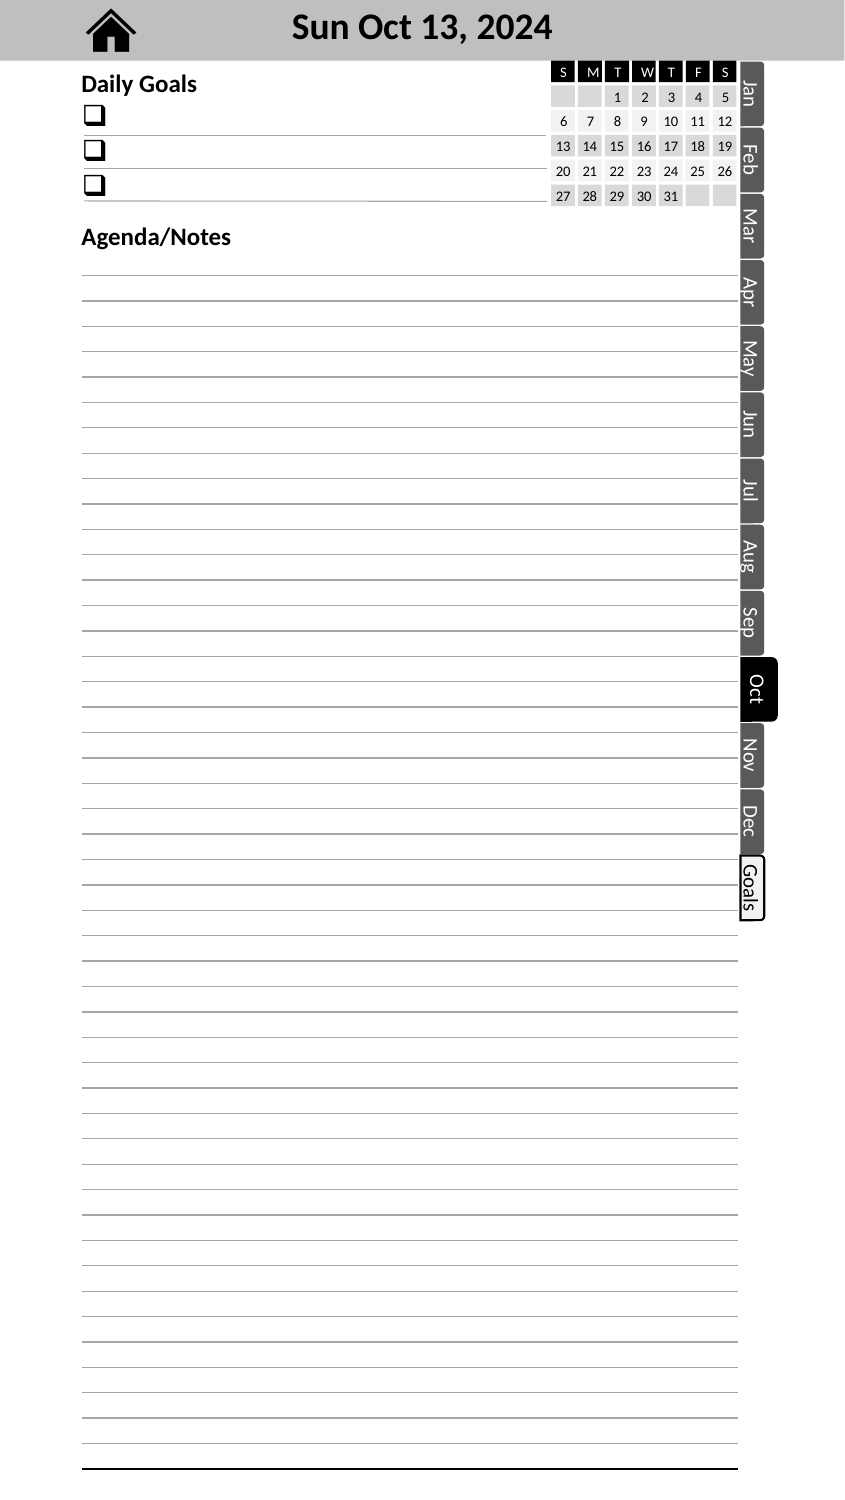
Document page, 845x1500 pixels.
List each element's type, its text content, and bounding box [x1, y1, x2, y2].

picture [82, 1, 140, 59]
list Sun Oct 13, 2024 [190, 0, 655, 61]
